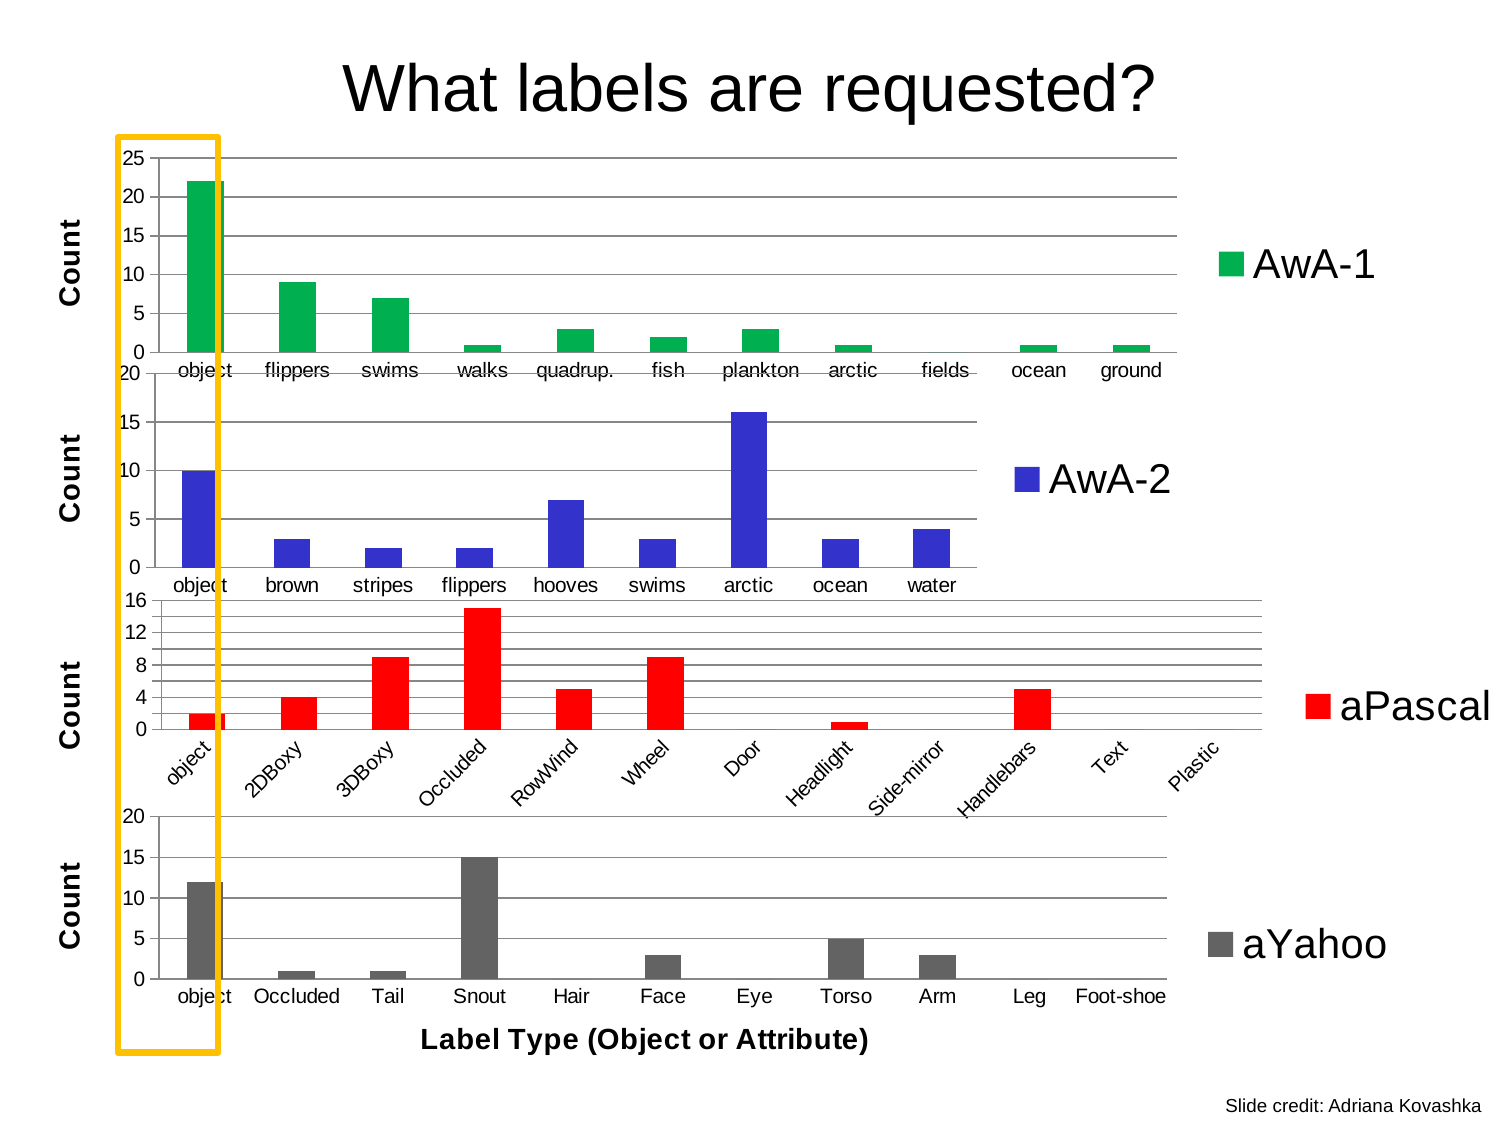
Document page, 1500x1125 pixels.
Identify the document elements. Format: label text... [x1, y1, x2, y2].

text_box Slide credit: Adriana Kovashka [1210, 1086, 1500, 1124]
chart [17, 141, 1500, 1090]
title What labels are requested? [74, 0, 1425, 184]
